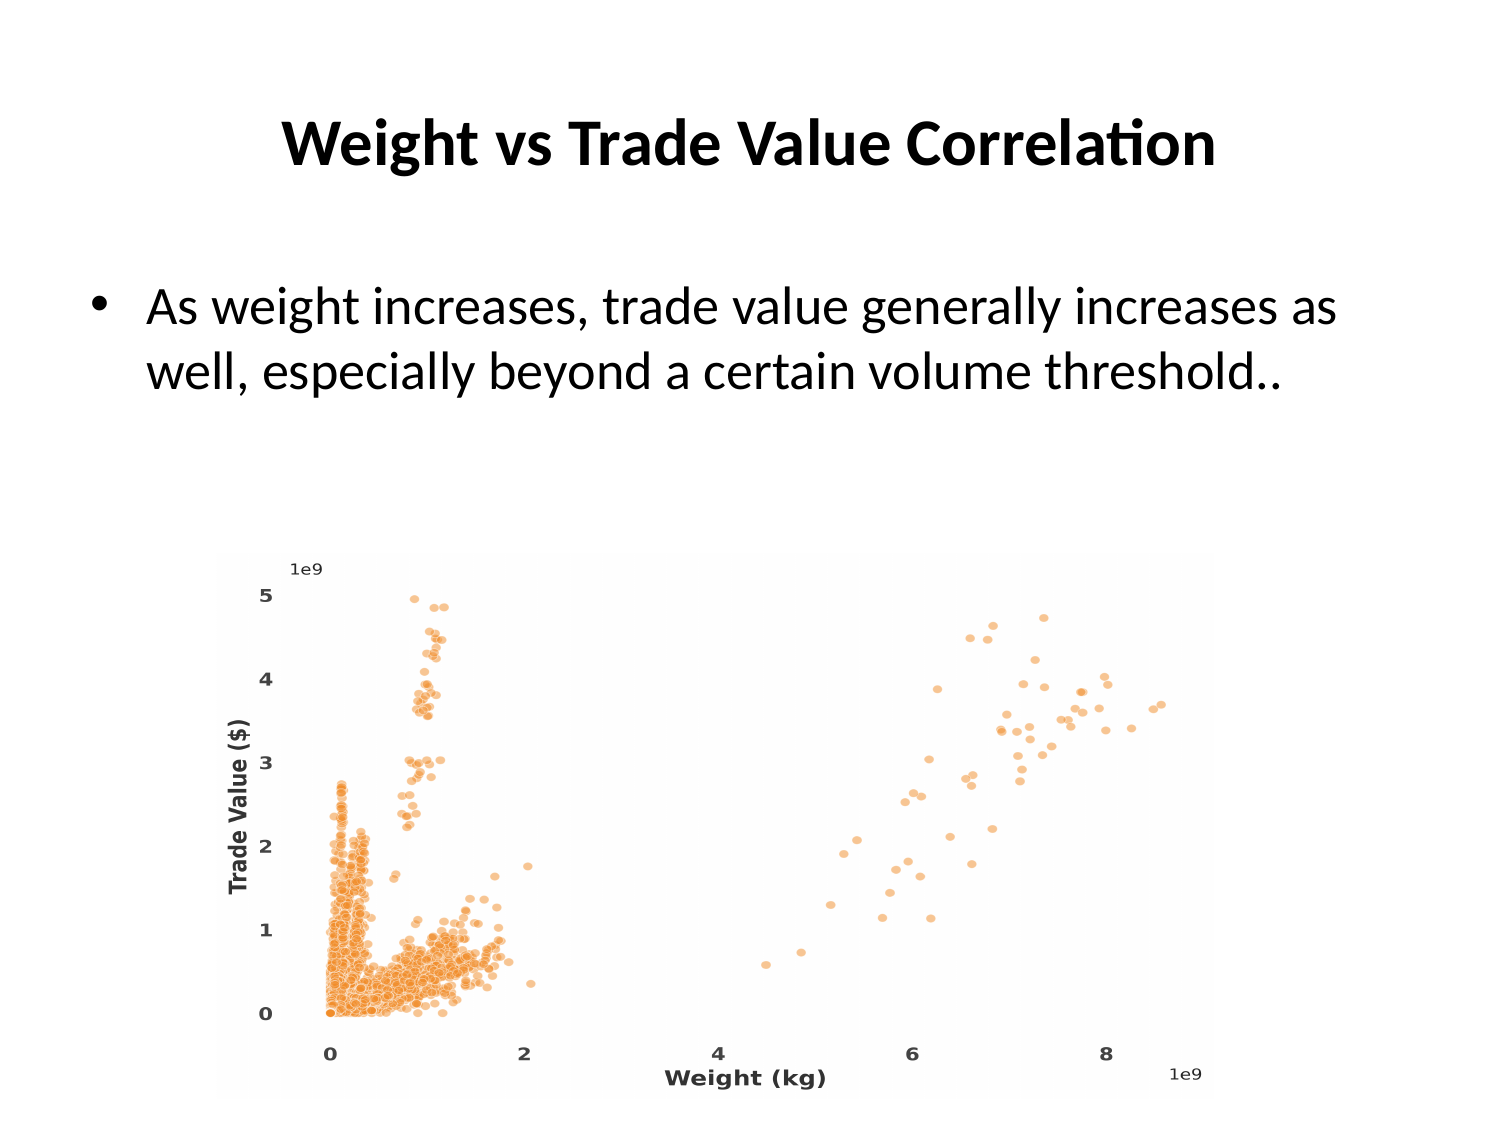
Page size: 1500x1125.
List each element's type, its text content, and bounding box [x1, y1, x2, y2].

title Weight vs Trade Value Correlation [75, 45, 1425, 233]
list As weight increases, trade value generally increases as well, especially beyond a certain volume threshold.. [75, 262, 1425, 1005]
picture [216, 553, 1214, 1099]
